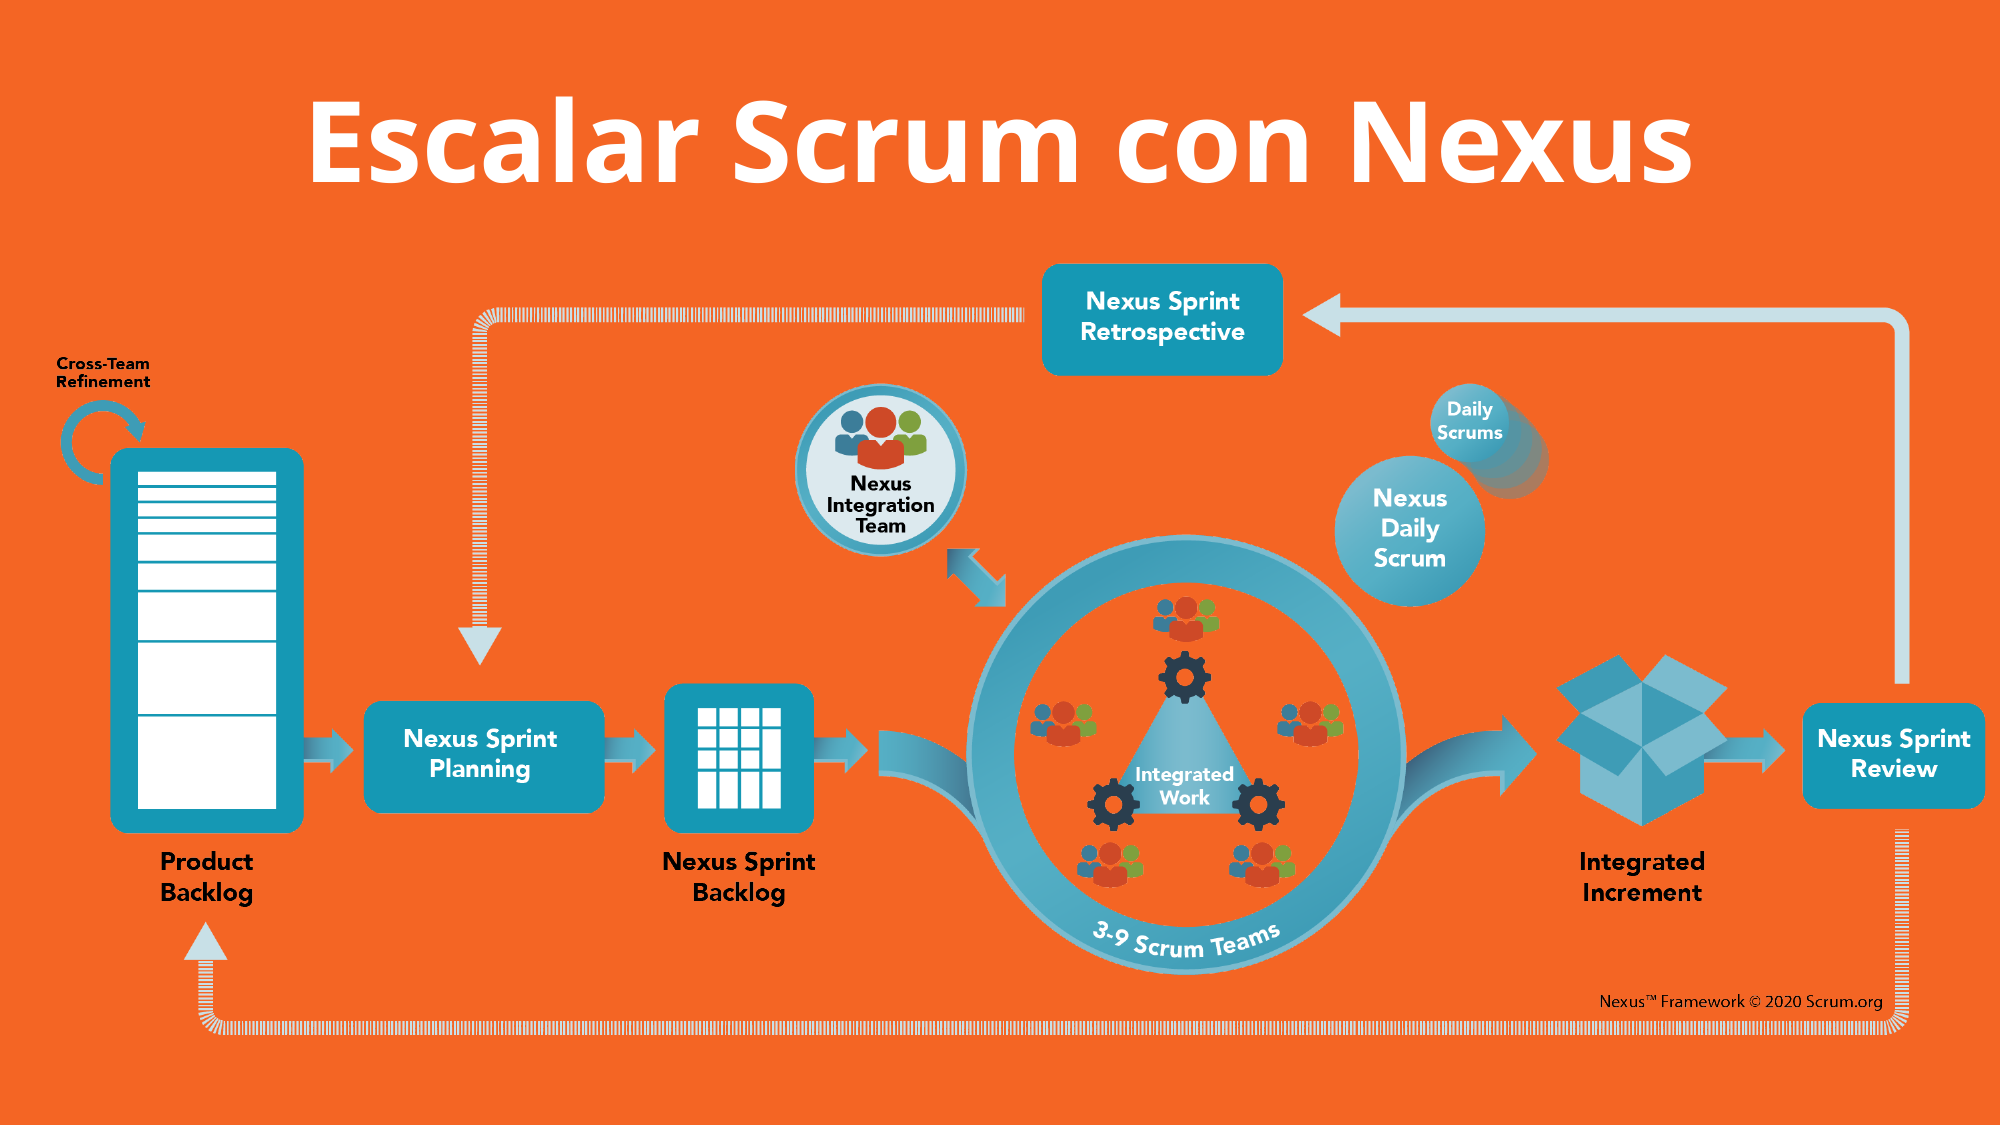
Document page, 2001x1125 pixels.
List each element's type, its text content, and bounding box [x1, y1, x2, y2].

title Escalar Scrum con Nexus [0, 37, 2000, 255]
picture [22, 145, 2000, 1125]
